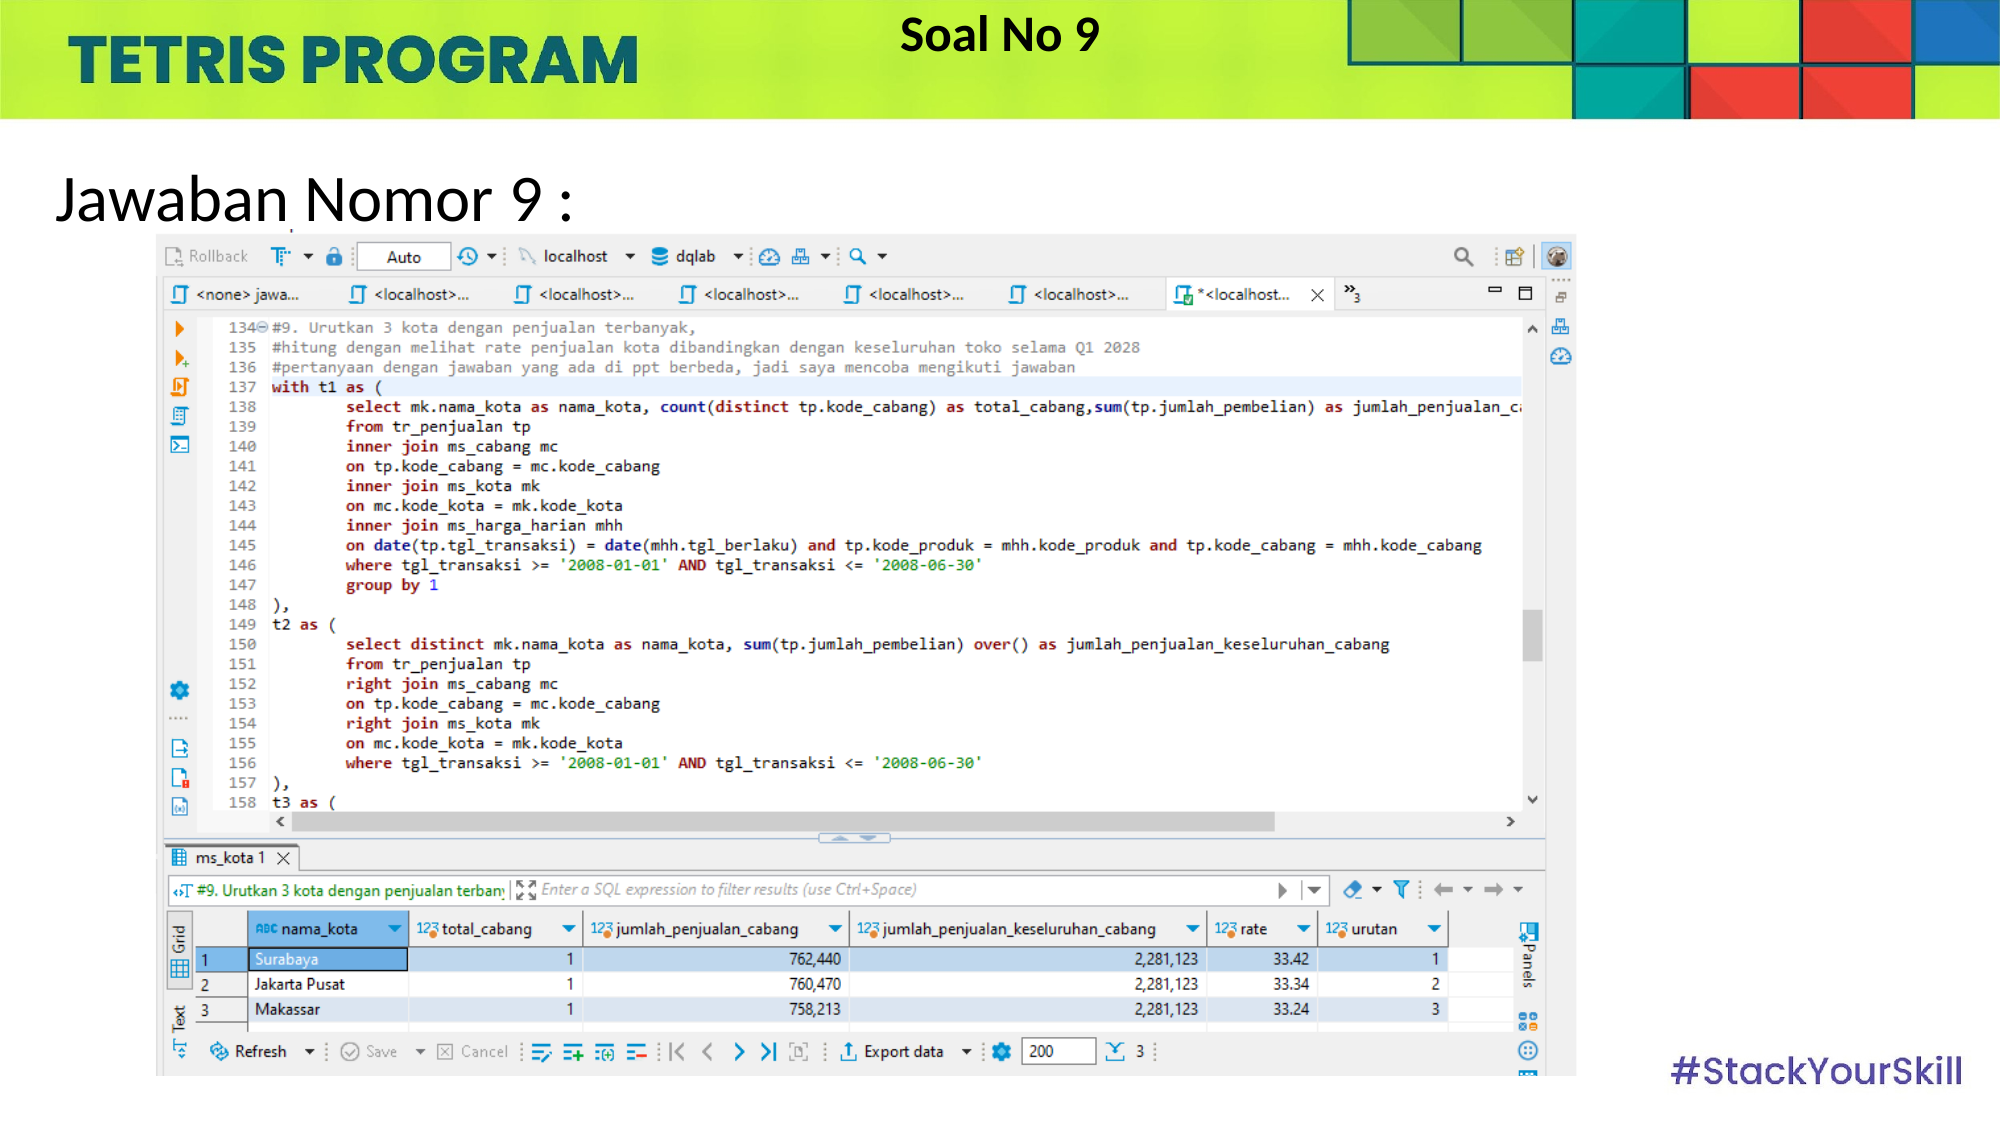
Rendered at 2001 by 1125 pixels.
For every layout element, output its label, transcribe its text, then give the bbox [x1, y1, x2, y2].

list Soal No 9 [874, 0, 1126, 113]
title Jawaban Nomor 9 : [40, 85, 1766, 304]
picture [0, 0, 2000, 1125]
